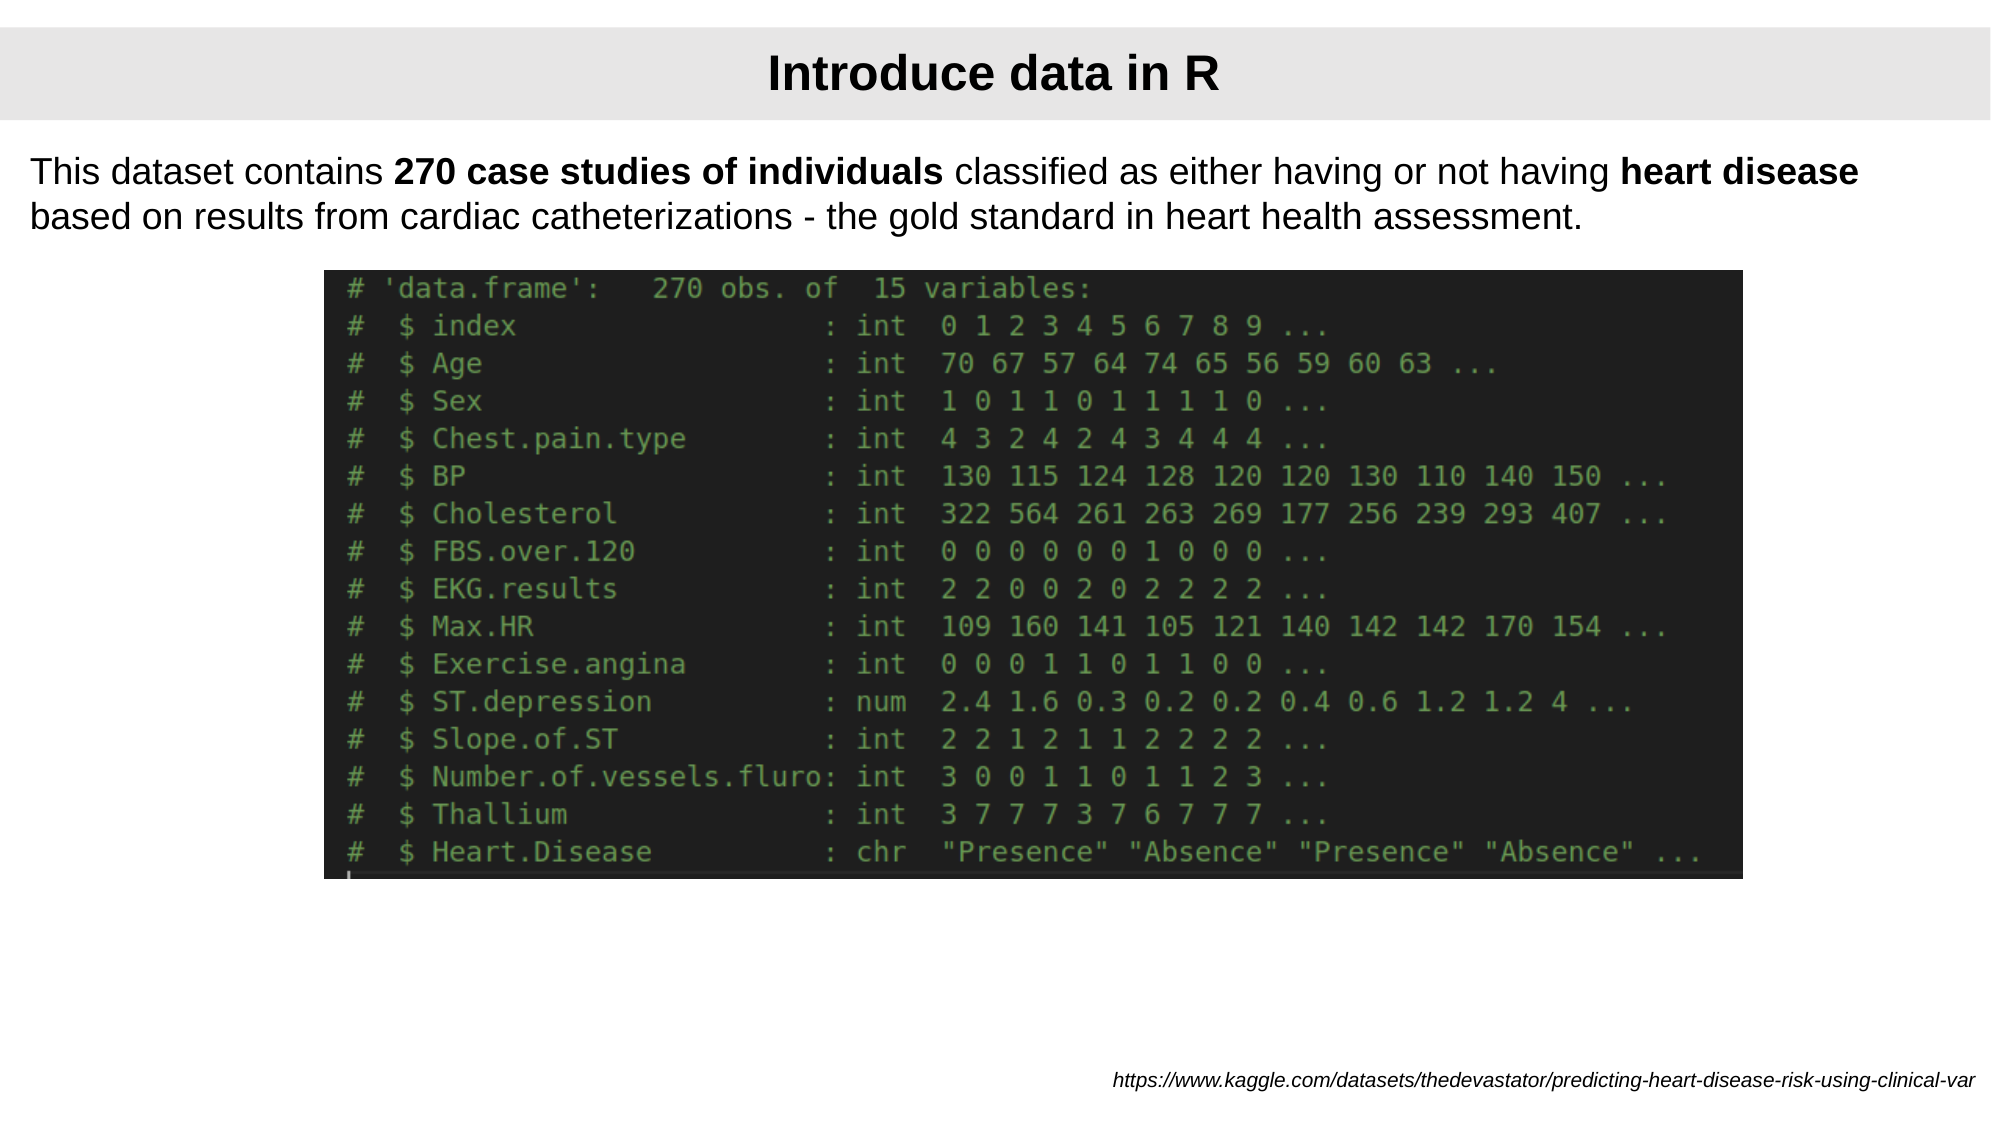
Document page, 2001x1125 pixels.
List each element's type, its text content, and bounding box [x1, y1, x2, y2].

text_box https://www.kaggle.com/datasets/thedevastator/predicting-heart-disease-risk-using-clinical-var [26, 1059, 1991, 1099]
text_box This dataset contains 270 case studies of individuals classified as either having or not having heart disease based on results from cardiac catheterizations - the gold standard in heart health assessment. [15, 139, 1980, 245]
text_box Introduce data in R [0, 27, 1991, 121]
picture [324, 270, 1743, 879]
